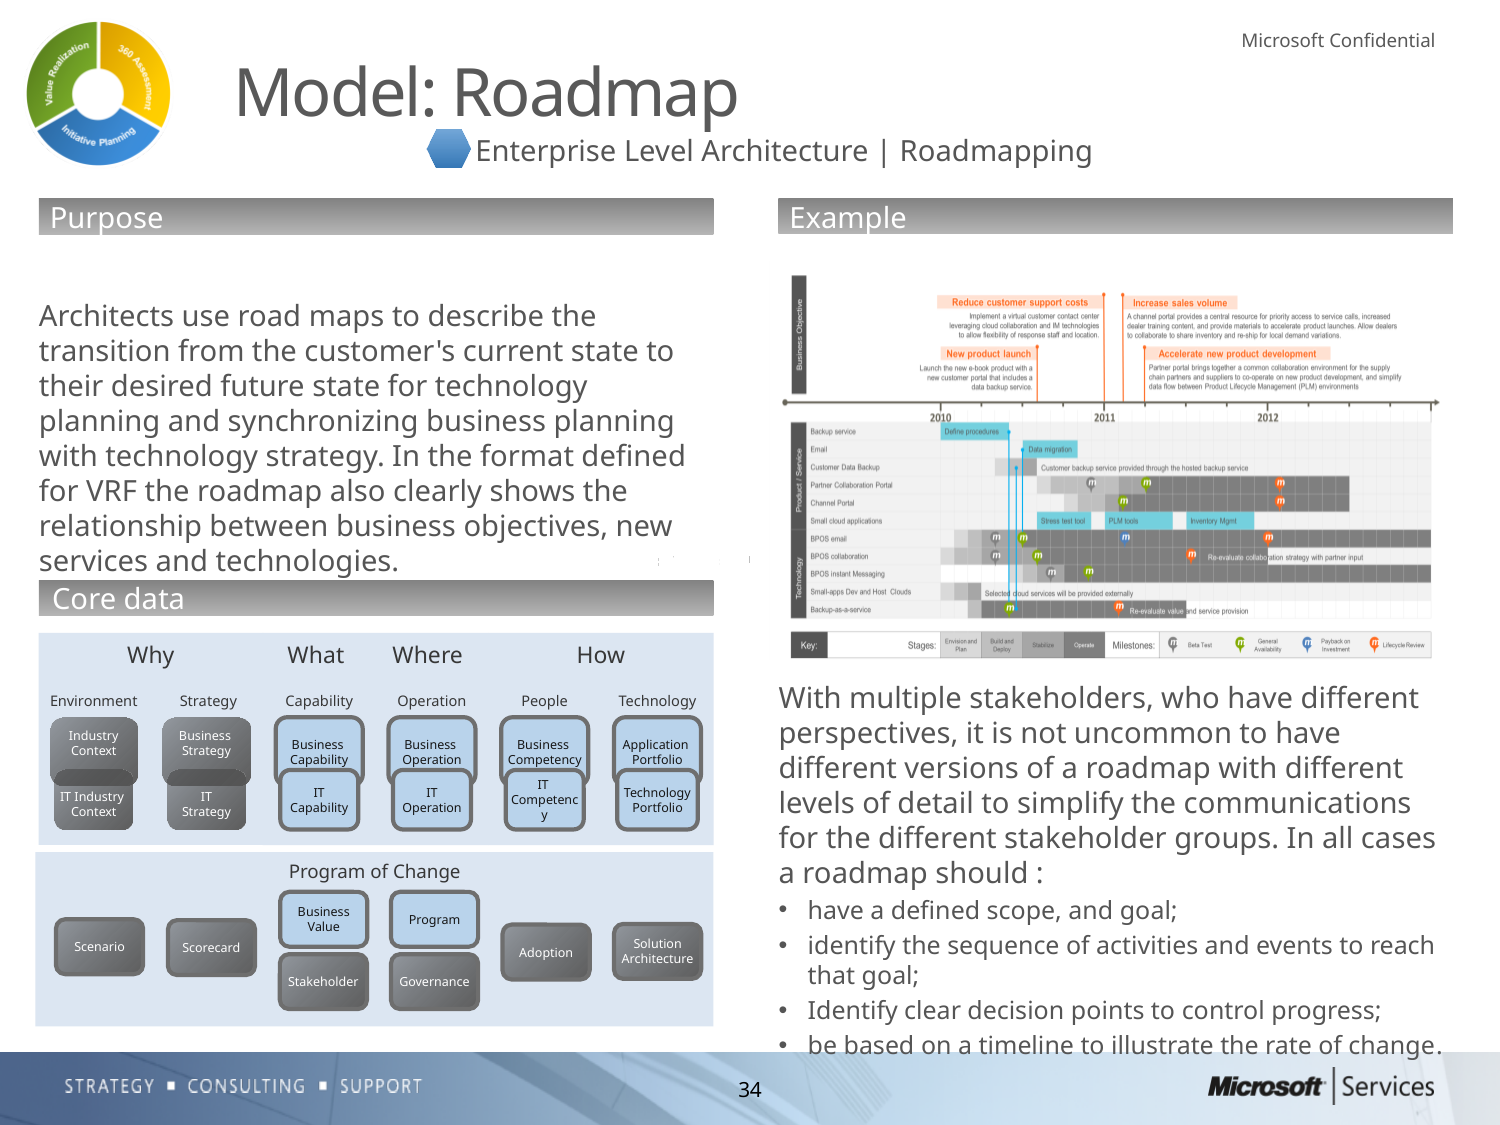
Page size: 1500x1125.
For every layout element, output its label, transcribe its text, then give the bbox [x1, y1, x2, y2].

text_box IT Strategy [165, 767, 248, 832]
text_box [778, 198, 1454, 235]
text_box IT Capability [278, 767, 361, 832]
text_box Capability [261, 665, 377, 846]
text_box Strategy [148, 665, 261, 846]
text_box [37, 197, 715, 236]
text_box Business Operation [386, 715, 478, 784]
text_box People [490, 665, 599, 846]
text_box Solution Architecture [611, 921, 704, 981]
title Model: Roadmap [233, 59, 1436, 143]
text_box Enterprise Level Architecture | Roadmapping [475, 132, 1479, 168]
text_box Core data [37, 580, 186, 616]
text_box Technology [599, 665, 716, 846]
text_box Scorecard [165, 918, 258, 978]
text_box Purpose [34, 198, 164, 234]
text_box IT Competency [503, 767, 586, 832]
text_box [37, 579, 715, 618]
text_box Operation [377, 665, 490, 846]
text_box Application Portfolio [611, 715, 704, 784]
text_box Program [388, 889, 481, 949]
picture [0, 1052, 1500, 1125]
text_box IT Operation [390, 767, 474, 832]
text_box Program of Change [33, 850, 716, 1028]
text_box Governance [388, 952, 481, 1012]
text_box How [486, 631, 716, 665]
text_box Industry Context [48, 715, 140, 785]
text_box [424, 127, 473, 171]
text_box Stakeholder [277, 952, 370, 1012]
text_box Business Competency [499, 715, 591, 785]
text_box Scenario [53, 917, 146, 977]
text_box Business Capability [273, 715, 365, 785]
picture [22, 18, 174, 169]
text_box With multiple stakeholders, who have different perspectives, it is not uncommon to have different versions of a roadmap with different levels of detail to simplify the communications for the different stakeholder groups. In all cases a roadmap should : have a defined scope, and goal; identify the sequence of activities and events to reach that goal; Identify clear decision points to control progress; be based on a timeline to illustrate the rate of change. [778, 679, 1446, 1060]
text_box IT Industry Context [52, 767, 135, 832]
text_box Business Strategy [160, 715, 253, 785]
text_box What Where [261, 631, 486, 665]
text_box Environment [36, 665, 148, 846]
text_box Technology Portfolio [615, 767, 700, 832]
text_box Business Value [278, 889, 370, 949]
picture [714, 261, 1454, 661]
text_box Why [36, 631, 261, 665]
text_box Architects use road maps to describe the transition from the customer's current state to their desired future state for technology planning and synchronizing business planning with technology strategy. In the format defined for VRF the roadmap also clearly shows the relationship between business objectives, new services and technologies. [38, 297, 714, 577]
text_box Adoption [500, 922, 592, 982]
